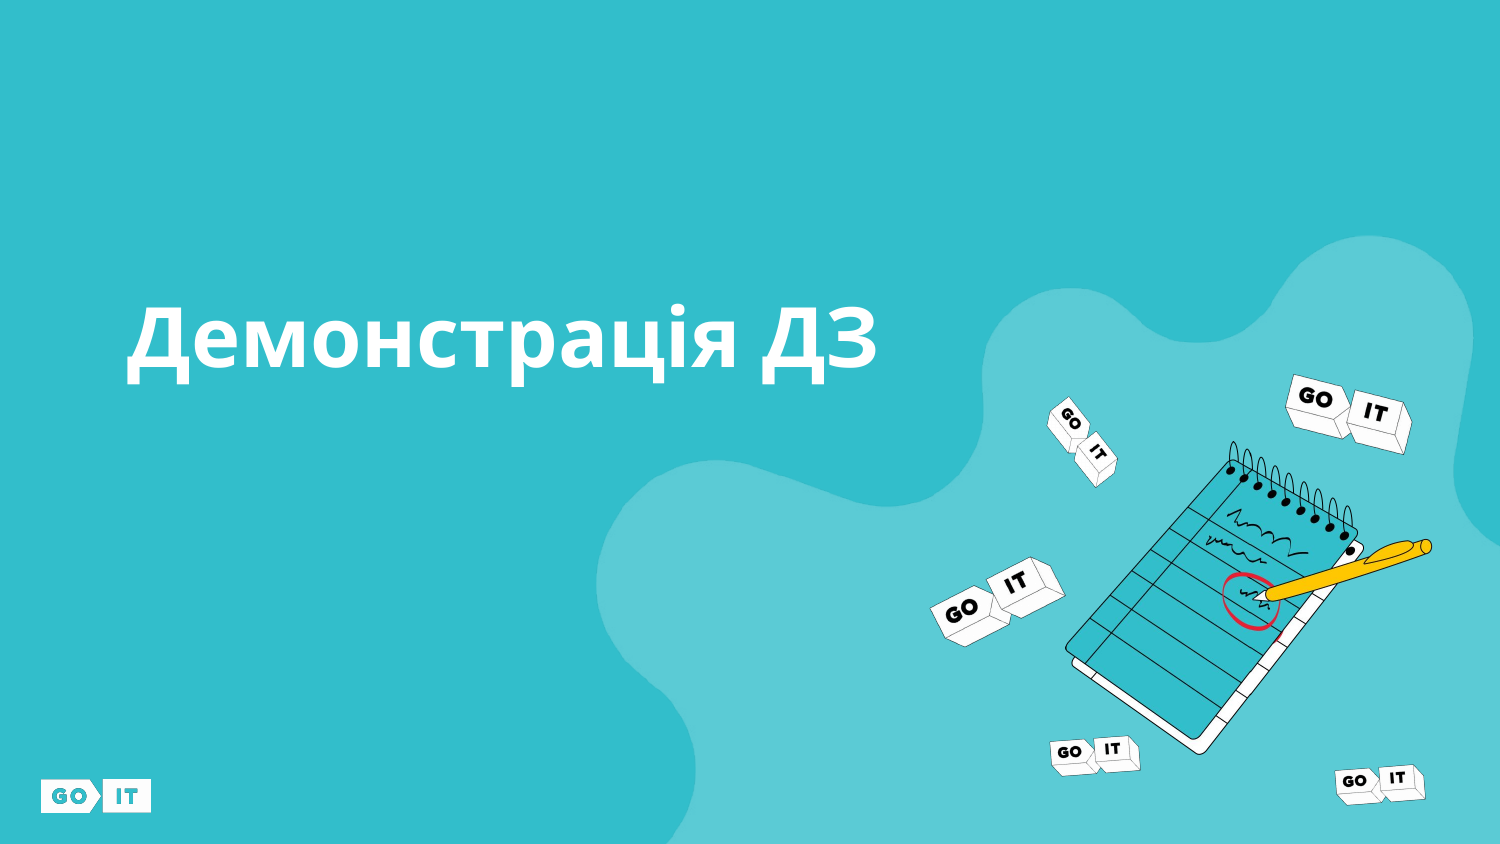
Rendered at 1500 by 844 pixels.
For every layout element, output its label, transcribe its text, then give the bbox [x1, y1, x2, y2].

subtitle Демонстрація ДЗ [112, 288, 801, 503]
picture [597, 24, 1500, 844]
picture [40, 778, 151, 813]
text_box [918, 328, 1442, 844]
